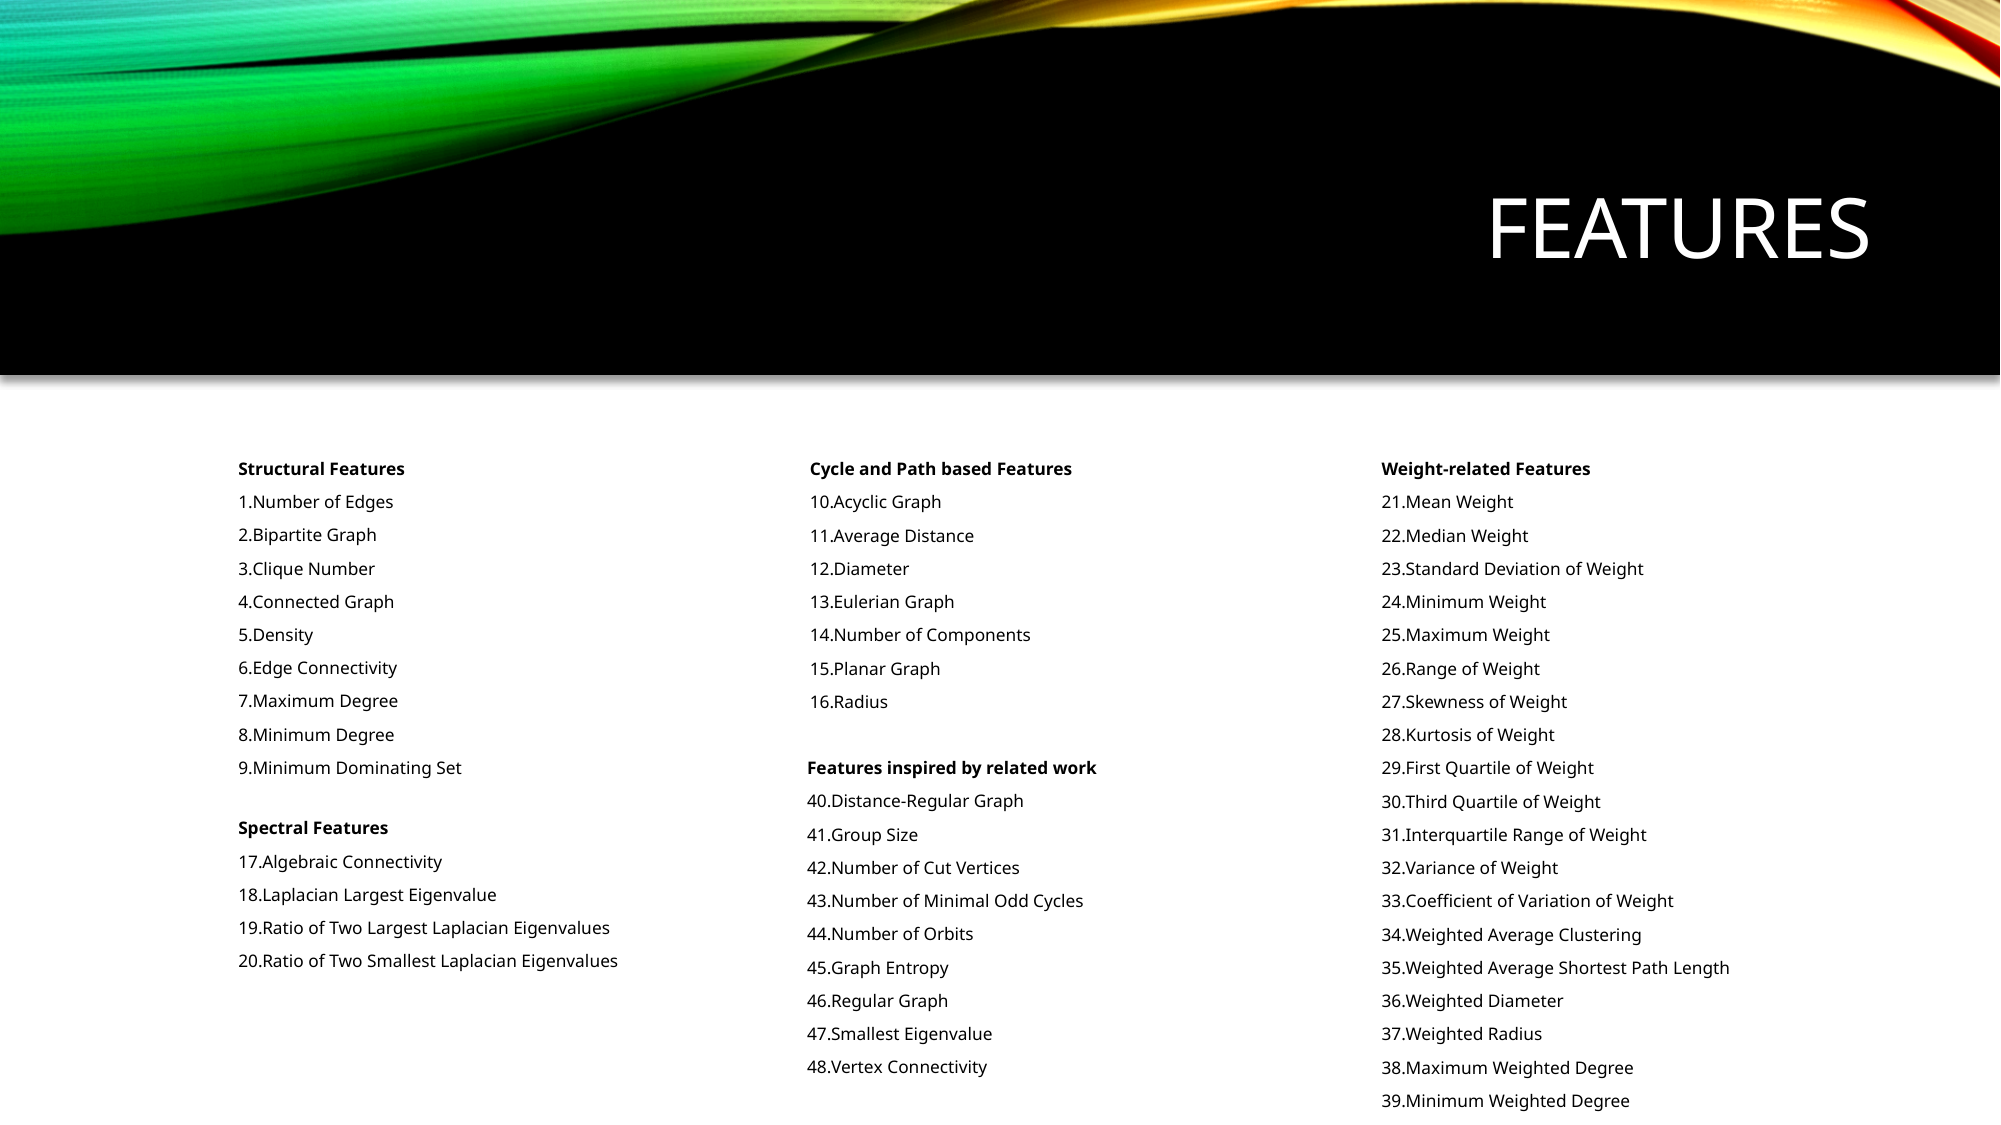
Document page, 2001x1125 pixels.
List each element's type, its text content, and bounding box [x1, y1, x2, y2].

text_box Cycle and Path based Features Acyclic Graph Average Distance Diameter Eulerian Graph Number of Components Planar Graph Radius [795, 450, 1088, 720]
text_box Weight-related Features Mean Weight Median Weight Standard Deviation of Weight Minimum Weight Maximum Weight Range of Weight Skewness of Weight Kurtosis of Weight First Quartile of Weight Third Quartile of Weight Interquartile Range of Weight Variance of Weight Coefficient of Variation of Weight Weighted Average Clustering Weighted Average Shortest Path Length Weighted Diameter Weighted Radius Maximum Weighted Degree Minimum Weighted Degree [1366, 450, 1761, 1119]
text_box Features inspired by related work Distance-Regular Graph Group Size Number of Cut Vertices Number of Minimal Odd Cycles Number of Orbits Graph Entropy Regular Graph Smallest Eigenvalue Vertex Connectivity [792, 750, 1112, 1123]
title Features [474, 237, 1888, 338]
picture [0, 0, 2000, 237]
text_box [0, 237, 2000, 376]
text_box [0, 387, 2000, 1125]
text_box Spectral Features Algebraic Connectivity Laplacian Largest Eigenvalue Ratio of Two Largest Laplacian Eigenvalues Ratio of Two Smallest Laplacian Eigenvalues [223, 810, 731, 979]
text_box Structural Features Number of Edges Bipartite Graph Clique Number Connected Graph Density Edge Connectivity Maximum Degree Minimum Degree Minimum Dominating Set [223, 450, 697, 810]
